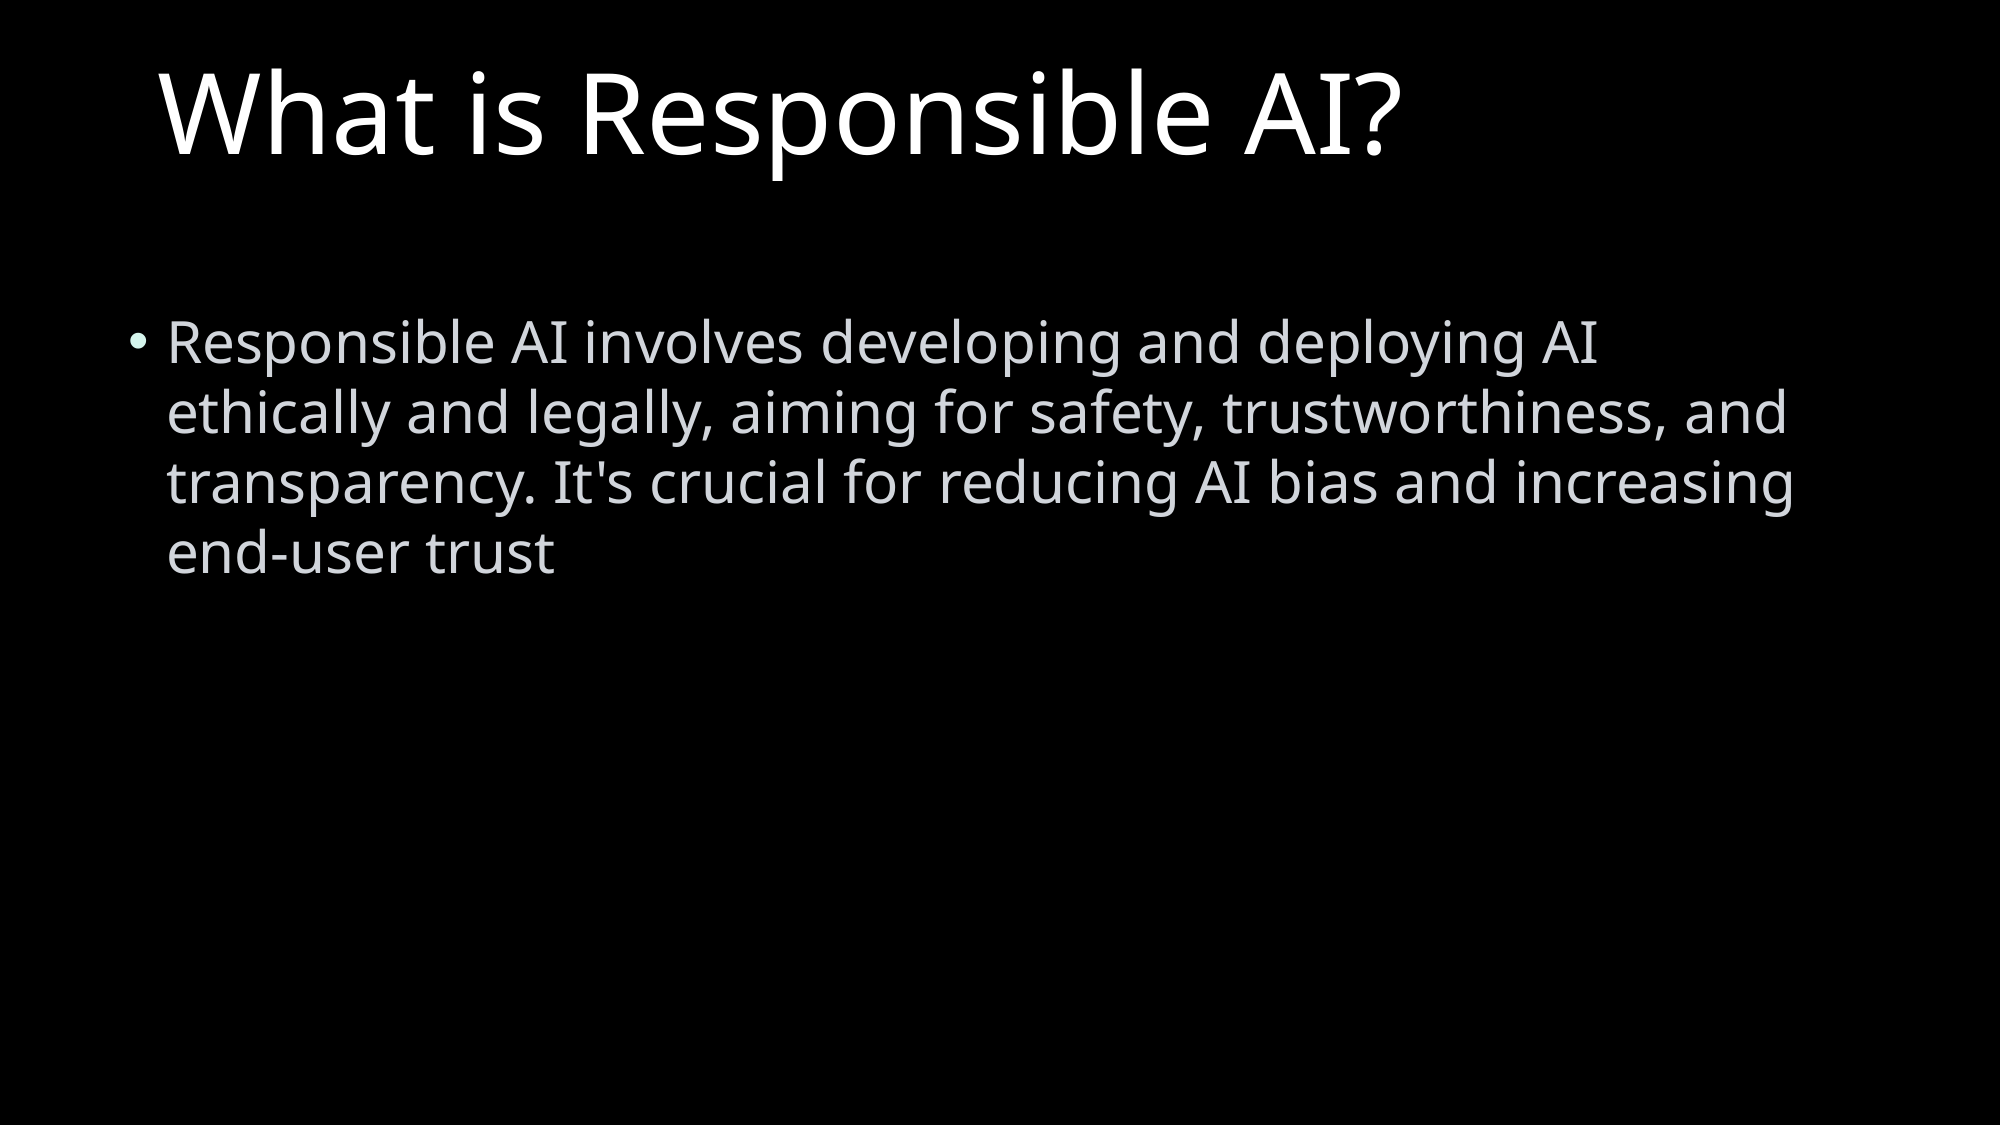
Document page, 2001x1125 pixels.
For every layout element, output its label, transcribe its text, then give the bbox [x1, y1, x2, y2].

list Responsible AI involves developing and deploying AI ethically and legally, aiming for safety, trustworthiness, and transparency. It's crucial for reducing AI bias and increasing end-user trust​​​ [113, 297, 1850, 1055]
title What is Responsible AI? [113, 49, 1941, 170]
